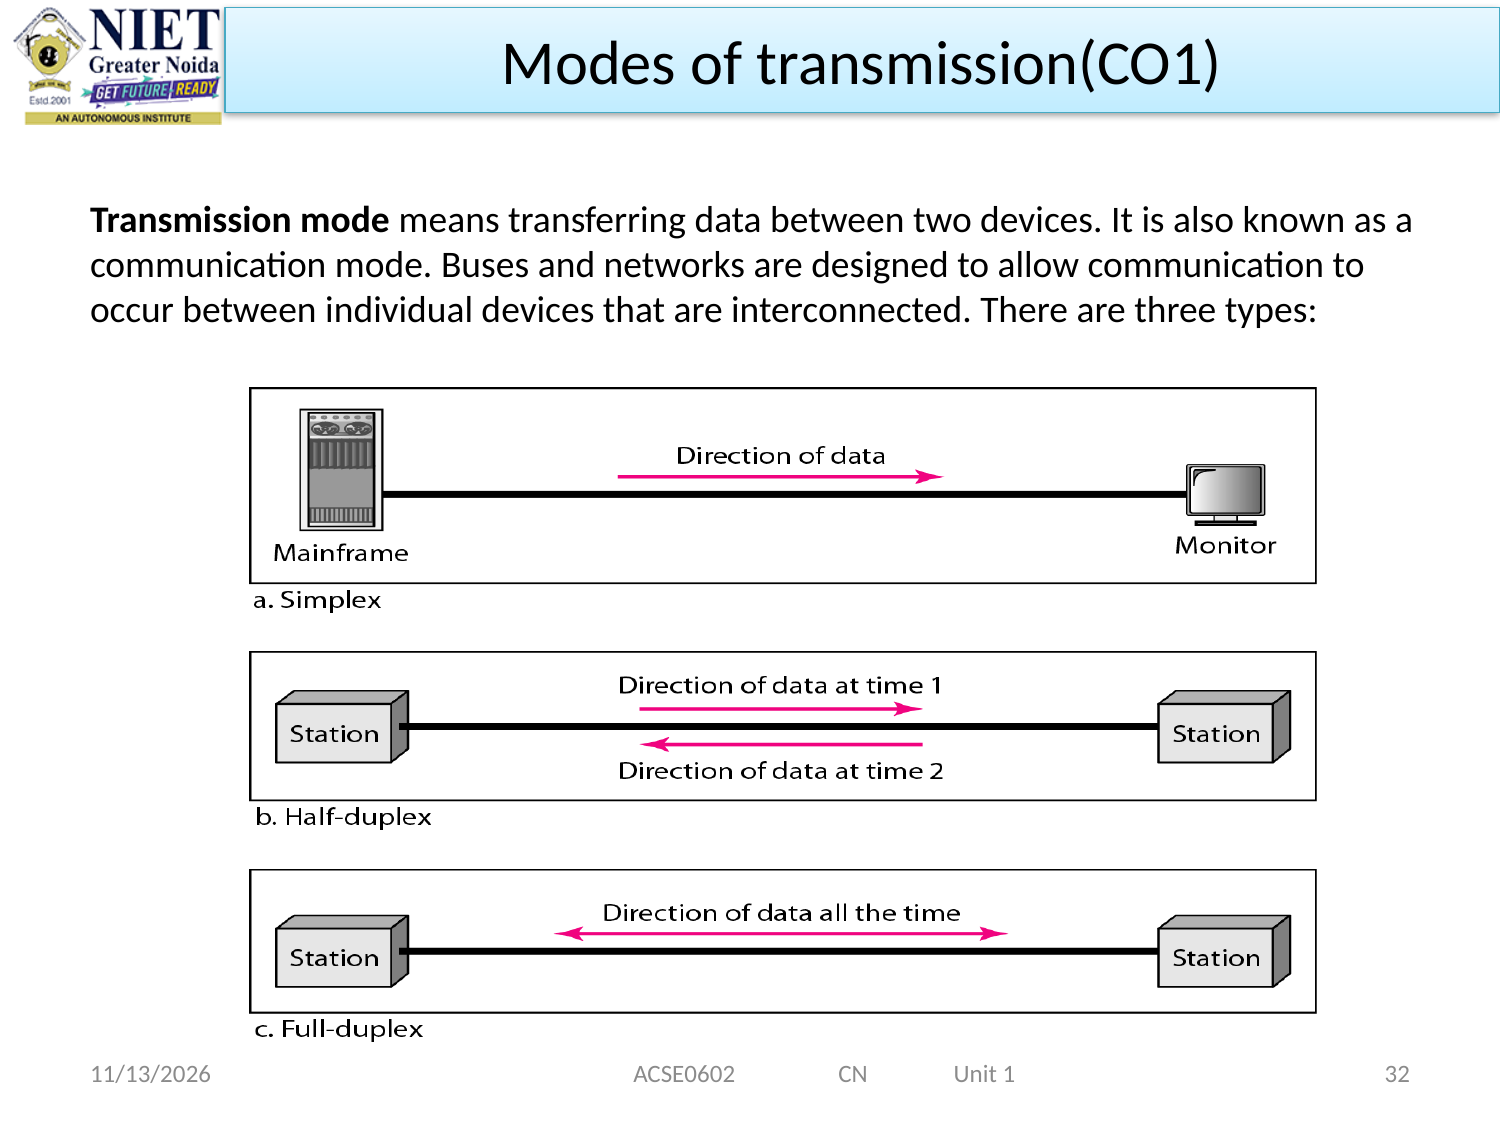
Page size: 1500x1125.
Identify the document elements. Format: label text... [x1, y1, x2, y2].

footer ACSE0602 CN Unit 1 [412, 1052, 1238, 1103]
list Transmission mode means transferring data between two devices. It is also known as a communication mode. Buses and networks are designed to allow communication to occur between individual devices that are interconnected. There are three types: [75, 187, 1438, 1056]
text_box Modes of transmission(CO1) [224, 7, 1500, 113]
slide_number 32 [1238, 1042, 1425, 1103]
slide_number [75, 1042, 412, 1103]
picture [13, 7, 222, 126]
picture [249, 387, 1318, 1043]
